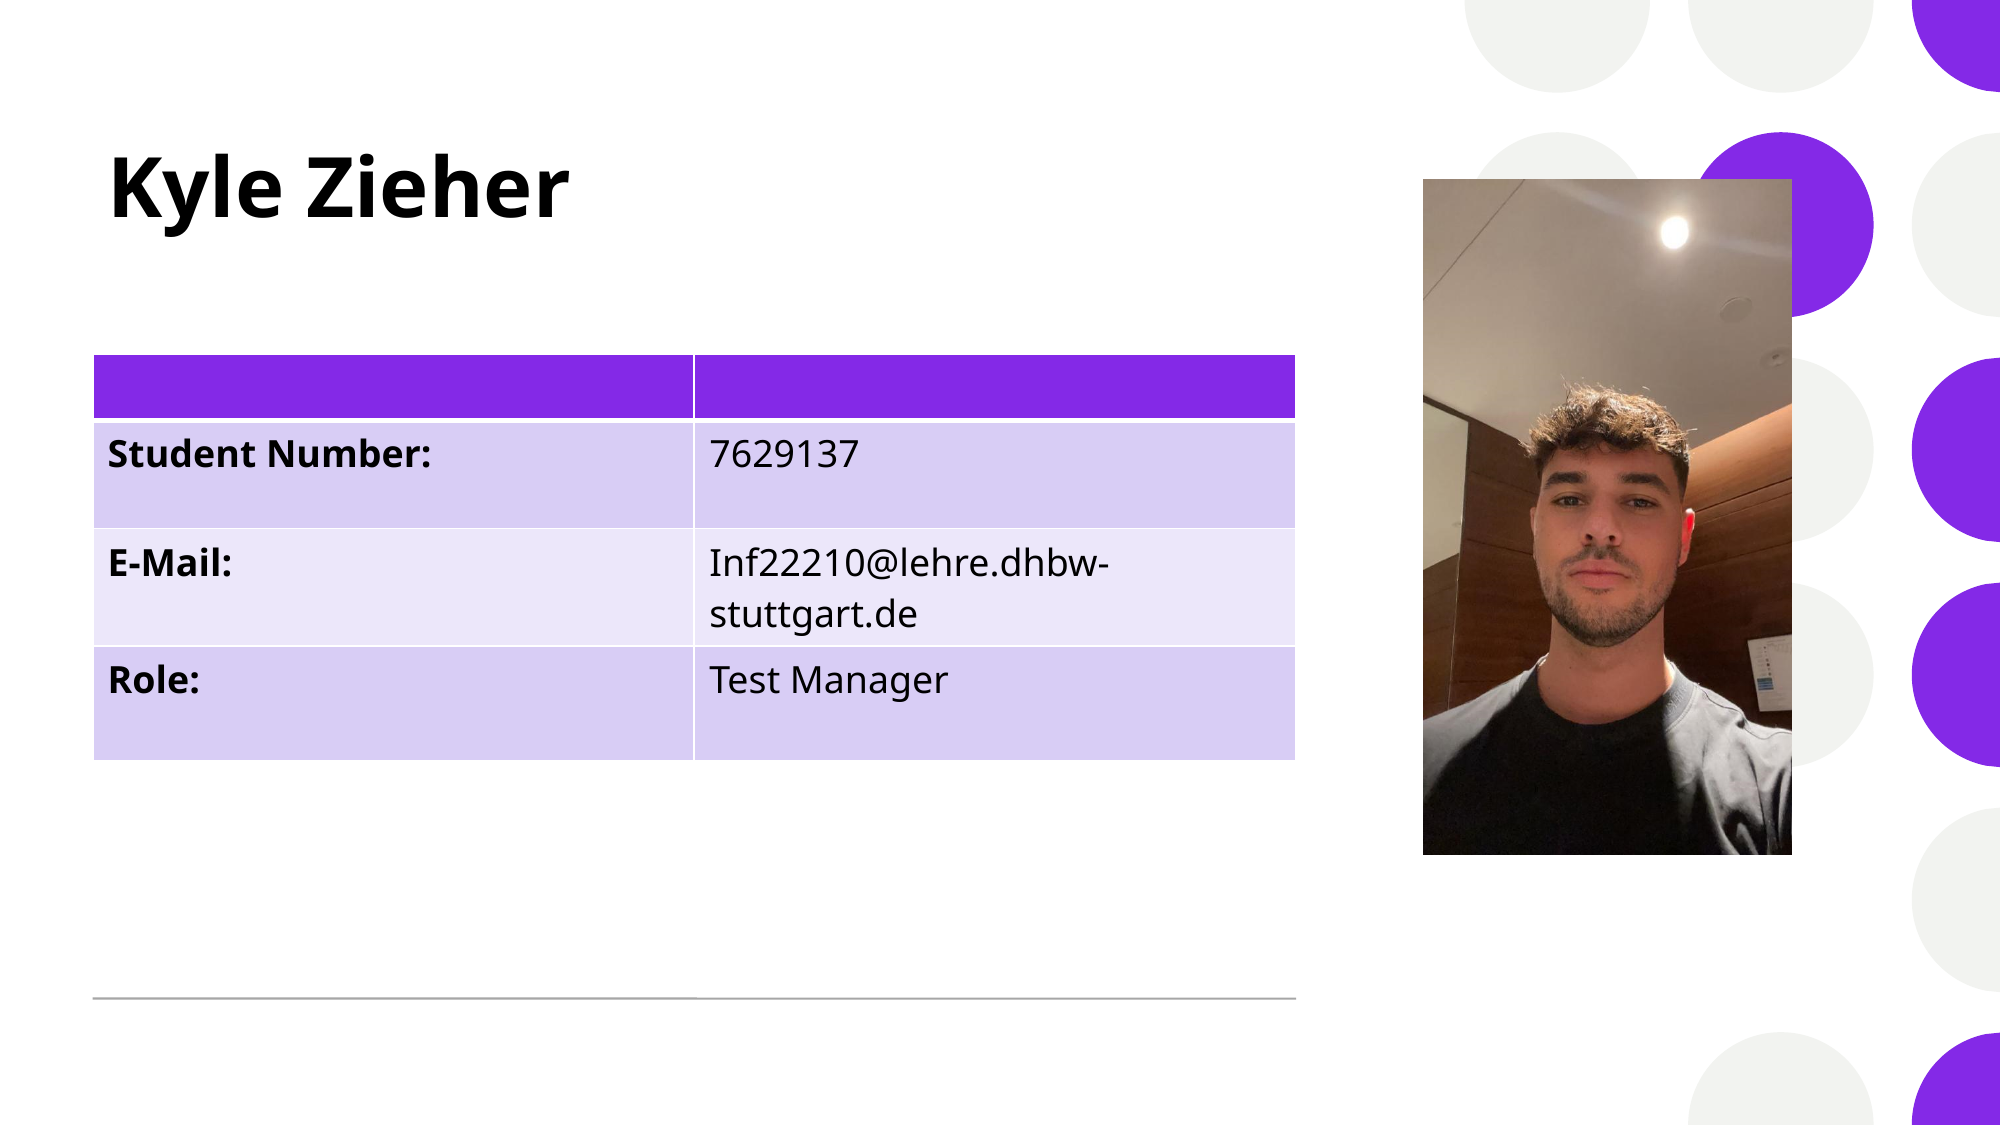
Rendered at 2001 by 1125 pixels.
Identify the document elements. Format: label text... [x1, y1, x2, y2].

table_cell 7629137 [695, 423, 1295, 528]
table_header [94, 355, 693, 418]
table_cell Role: [94, 647, 693, 760]
picture [1423, 179, 1792, 855]
title Kyle Zieher [92, 126, 1296, 335]
table_header [695, 355, 1295, 418]
table_cell Inf22210@lehre.dhbw-stuttgart.de [695, 529, 1295, 645]
table_cell E-Mail: [94, 529, 693, 645]
table_cell Student Number: [94, 423, 693, 528]
table_cell Test Manager [695, 647, 1295, 760]
